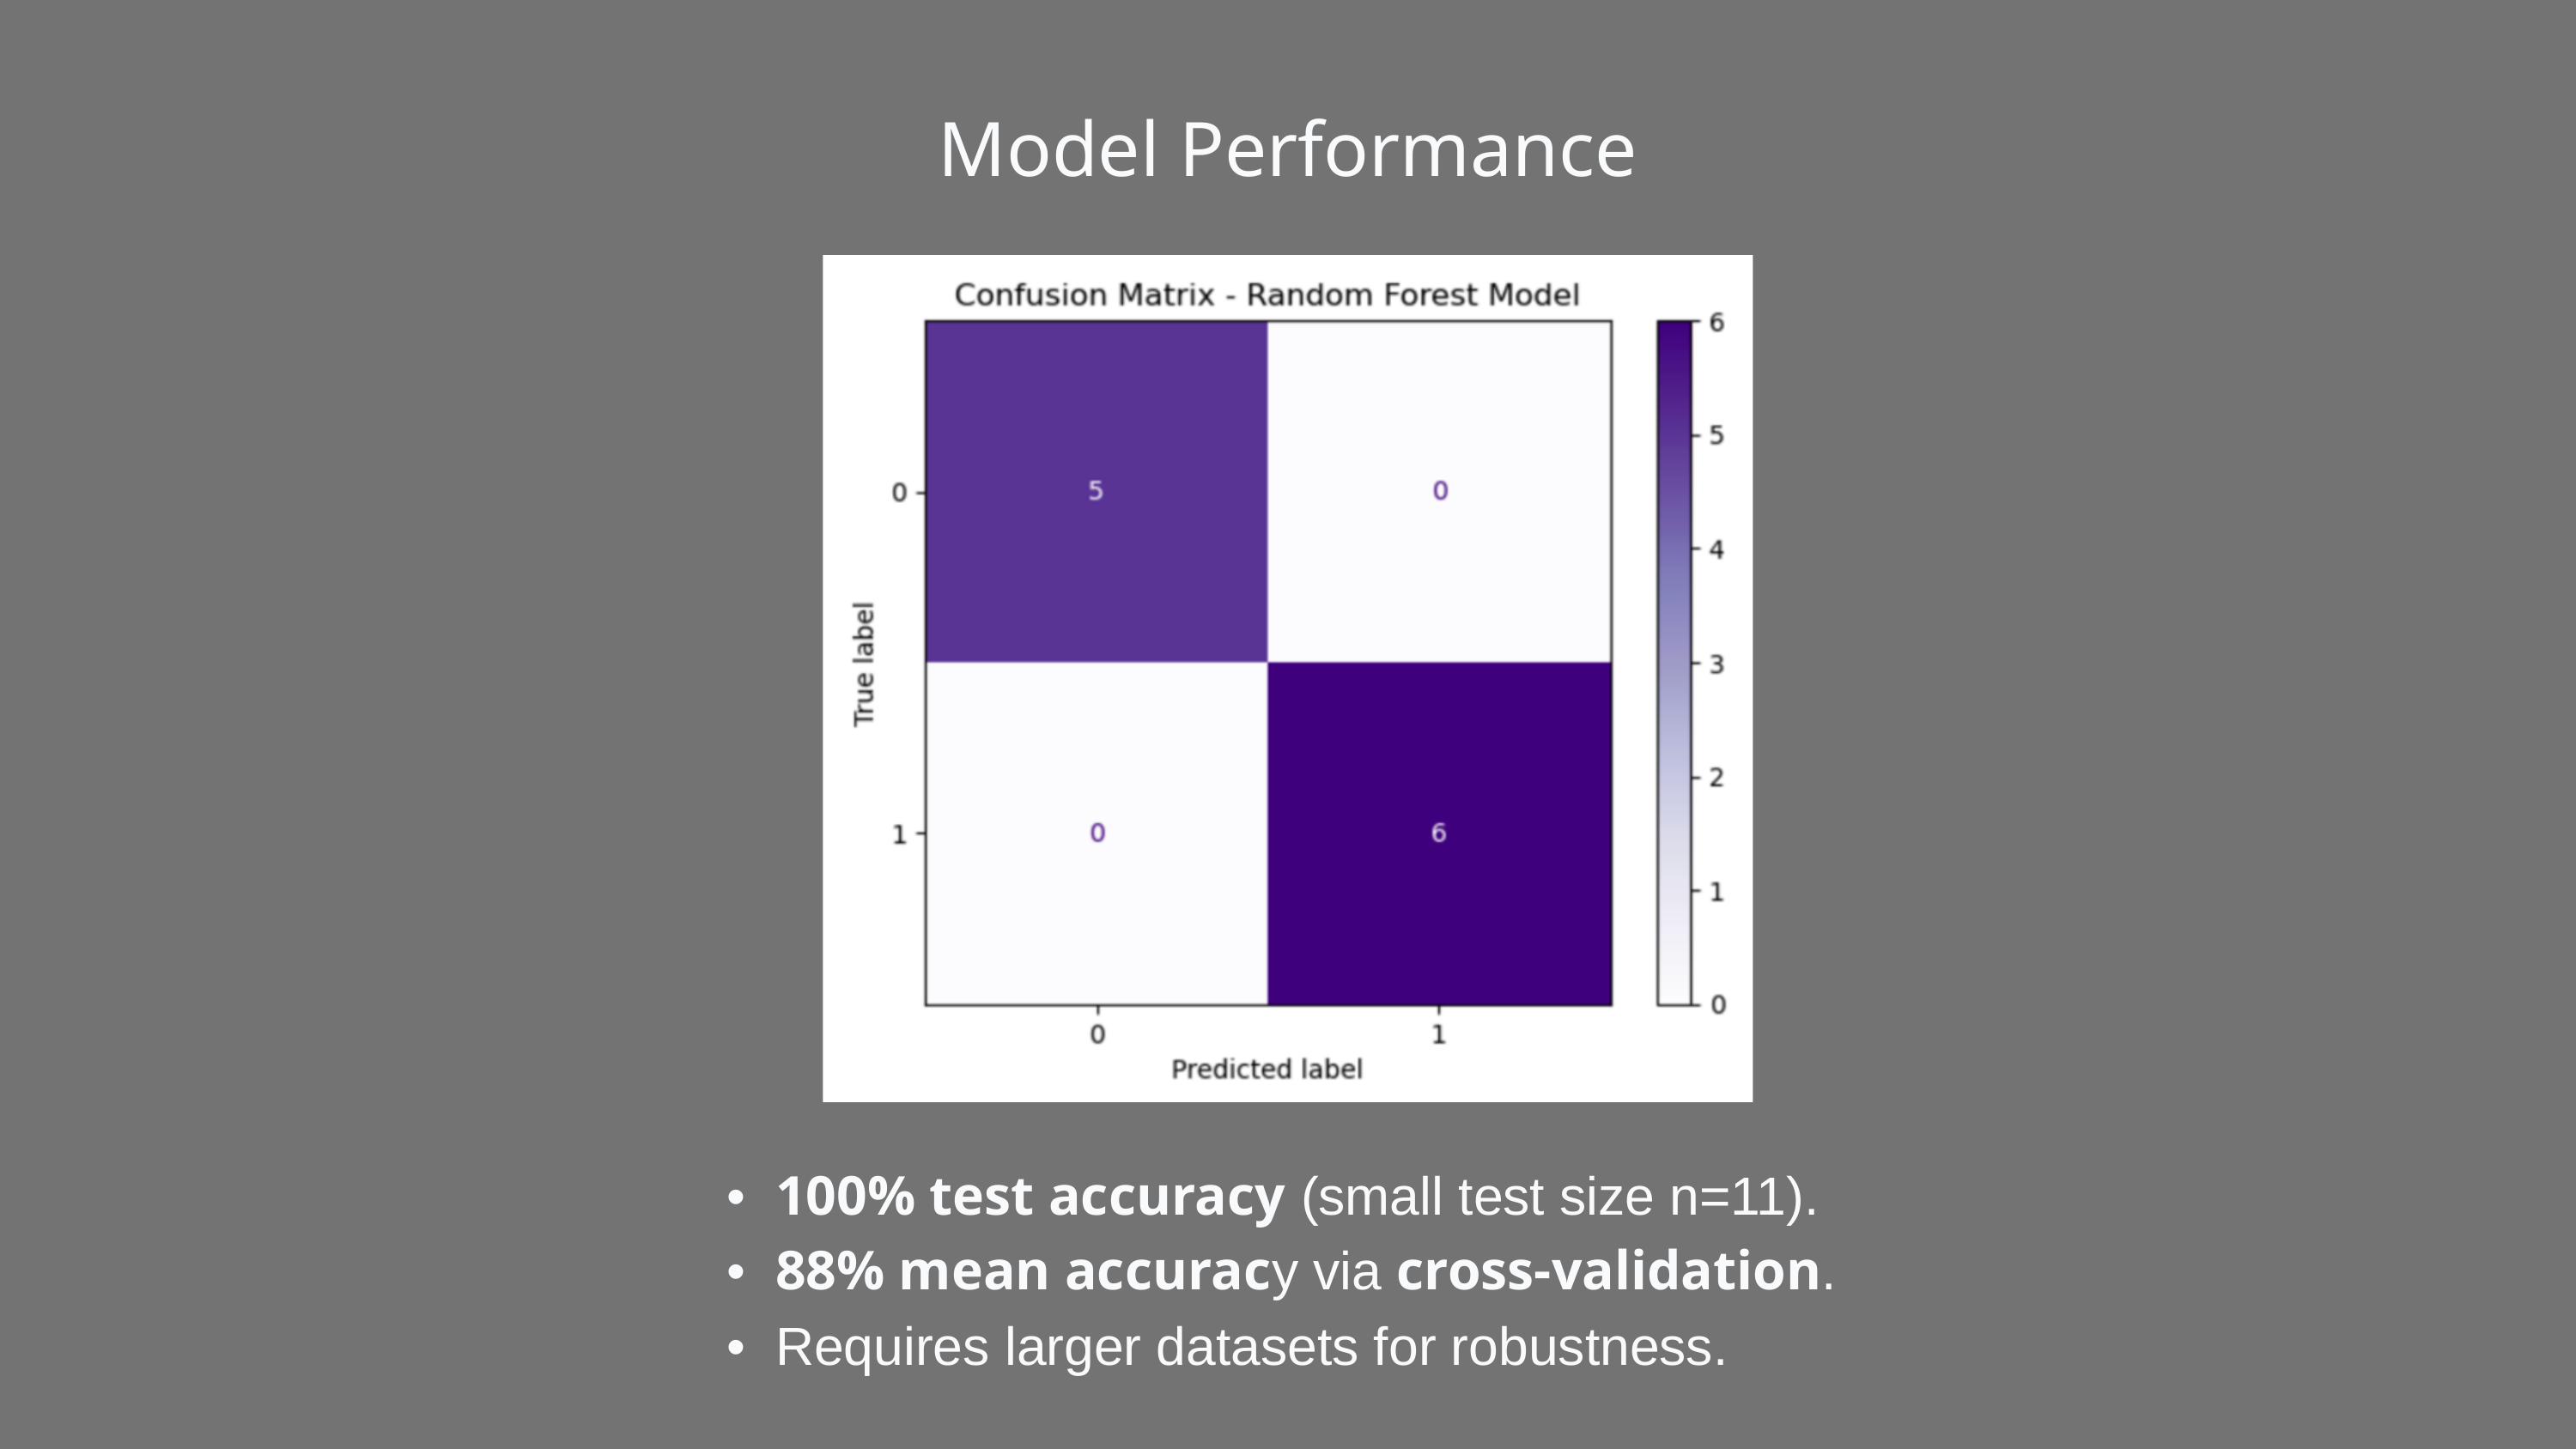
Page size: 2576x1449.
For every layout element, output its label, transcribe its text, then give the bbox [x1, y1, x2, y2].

text_box • 100% test accuracy (small test size n=11). • 88% mean accuracy via cross-validation. • Requires larger datasets for robustness. [726, 1149, 1850, 1376]
text_box [823, 255, 1753, 1102]
text_box Model Performance [889, 86, 1687, 192]
